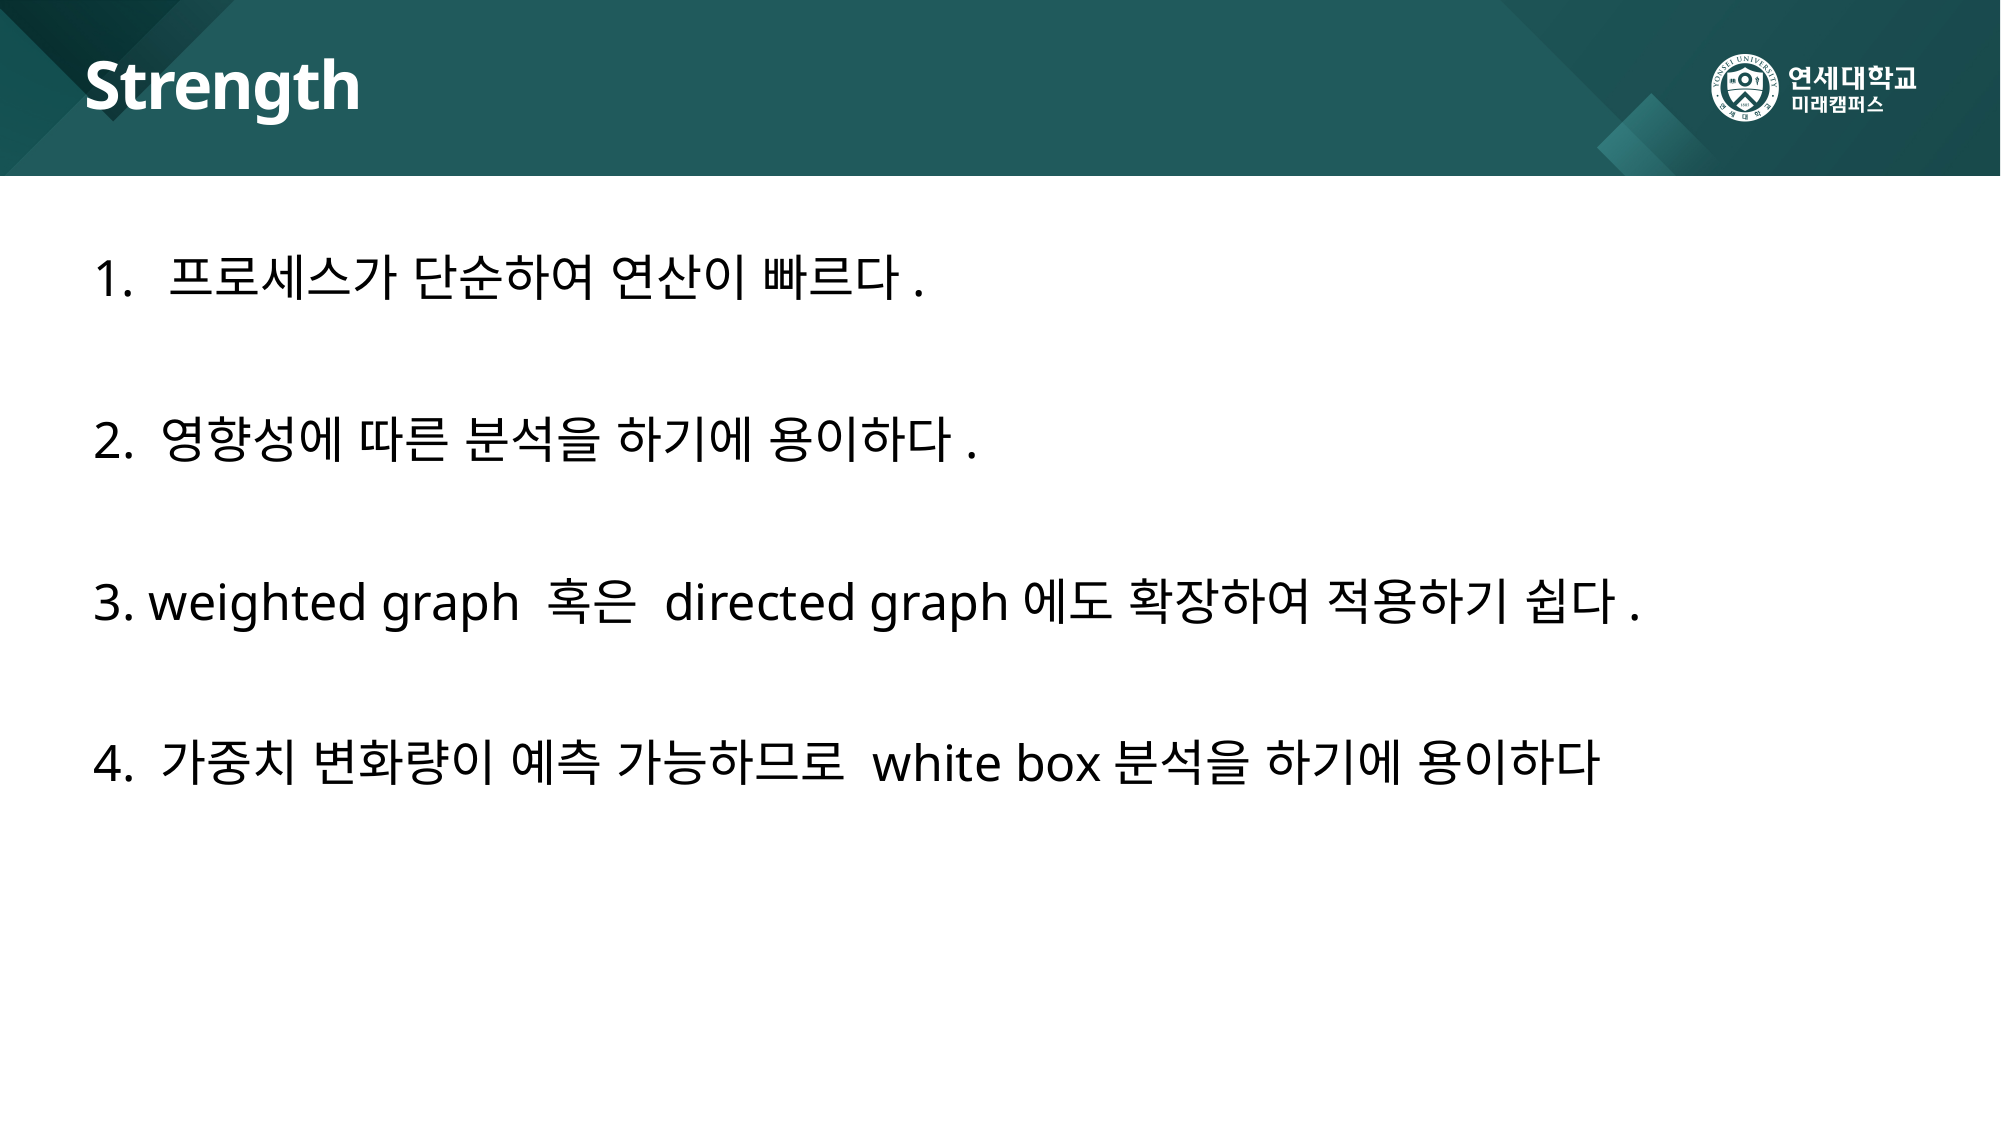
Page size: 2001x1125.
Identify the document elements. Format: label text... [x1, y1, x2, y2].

picture [0, 0, 2001, 1125]
text_box 프로세스가 단순하여 연산이 빠르다. 2. 영향성에 따른 분석을 하기에 용이하다. 3. weighted graph 혹은 directed graph에도 확장하여 적용하기 쉽다. 4. 가중치 변화량이 예측 가능하므로 white box분석을 하기에 용이하다 [0, 235, 1751, 800]
title Strength [84, 51, 1810, 125]
